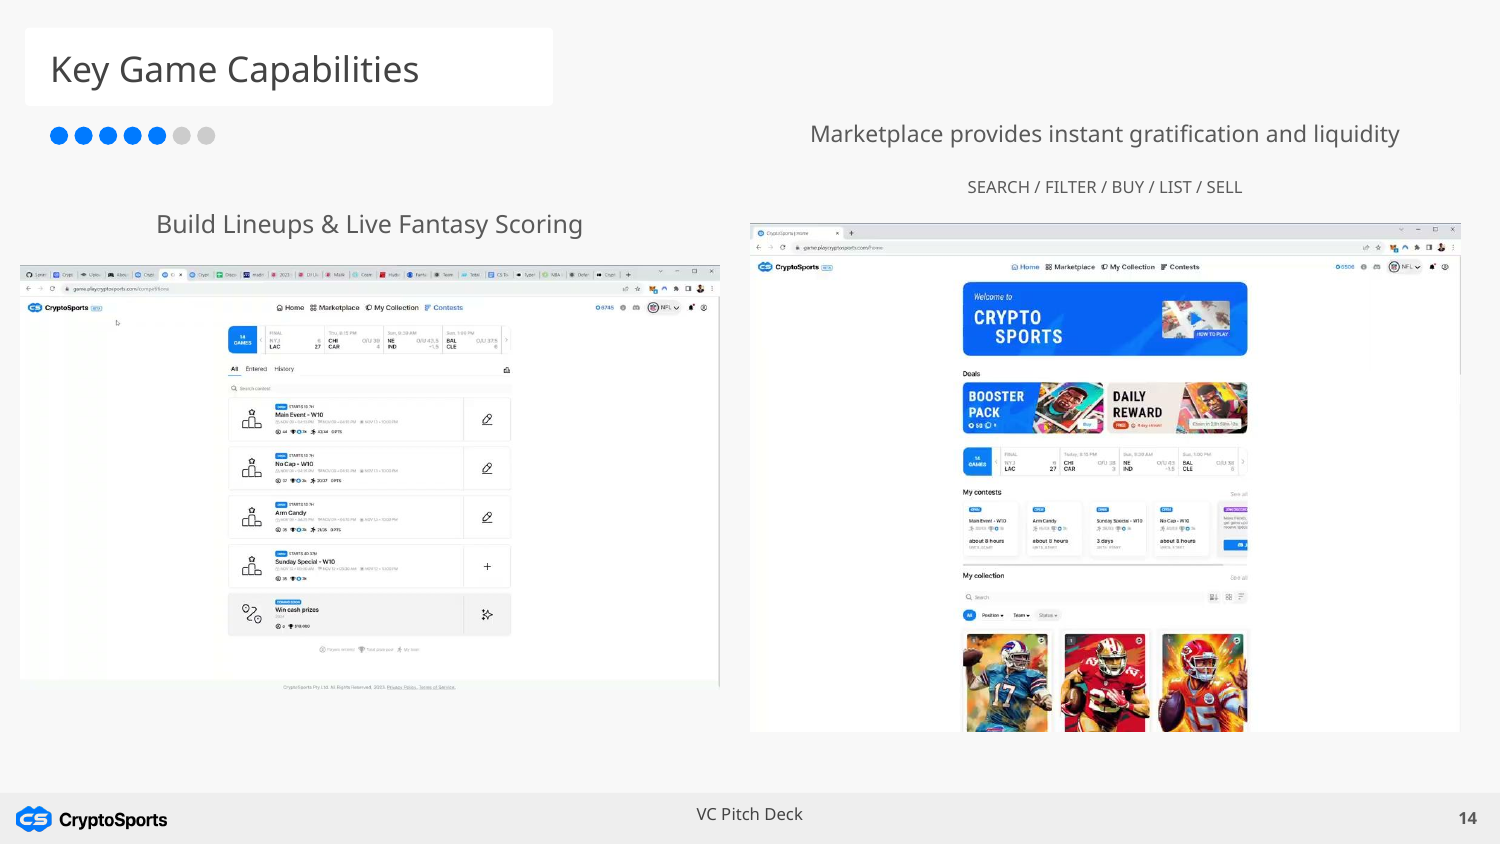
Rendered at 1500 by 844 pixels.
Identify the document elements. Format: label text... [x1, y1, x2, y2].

slide_number ‹#› [1402, 787, 1493, 844]
picture [749, 223, 1462, 732]
text_box [0, 792, 1402, 844]
text_box Marketplace provides instant gratification and liquidity SEARCH / FILTER / BUY / LIST / SELL [749, 104, 1461, 213]
text_box [1493, 792, 1500, 844]
text_box Build Lineups & Live Fantasy Scoring [86, 193, 654, 253]
text_box [24, 27, 554, 106]
text_box [172, 126, 191, 145]
text_box Key Game Capabilities [35, 31, 519, 102]
text_box VC Pitch Deck [603, 794, 897, 835]
picture [16, 806, 167, 832]
text_box [123, 126, 142, 145]
text_box [99, 126, 118, 145]
picture [20, 265, 720, 690]
text_box [74, 126, 93, 145]
text_box [148, 126, 167, 145]
text_box [197, 126, 216, 145]
text_box [49, 126, 69, 145]
